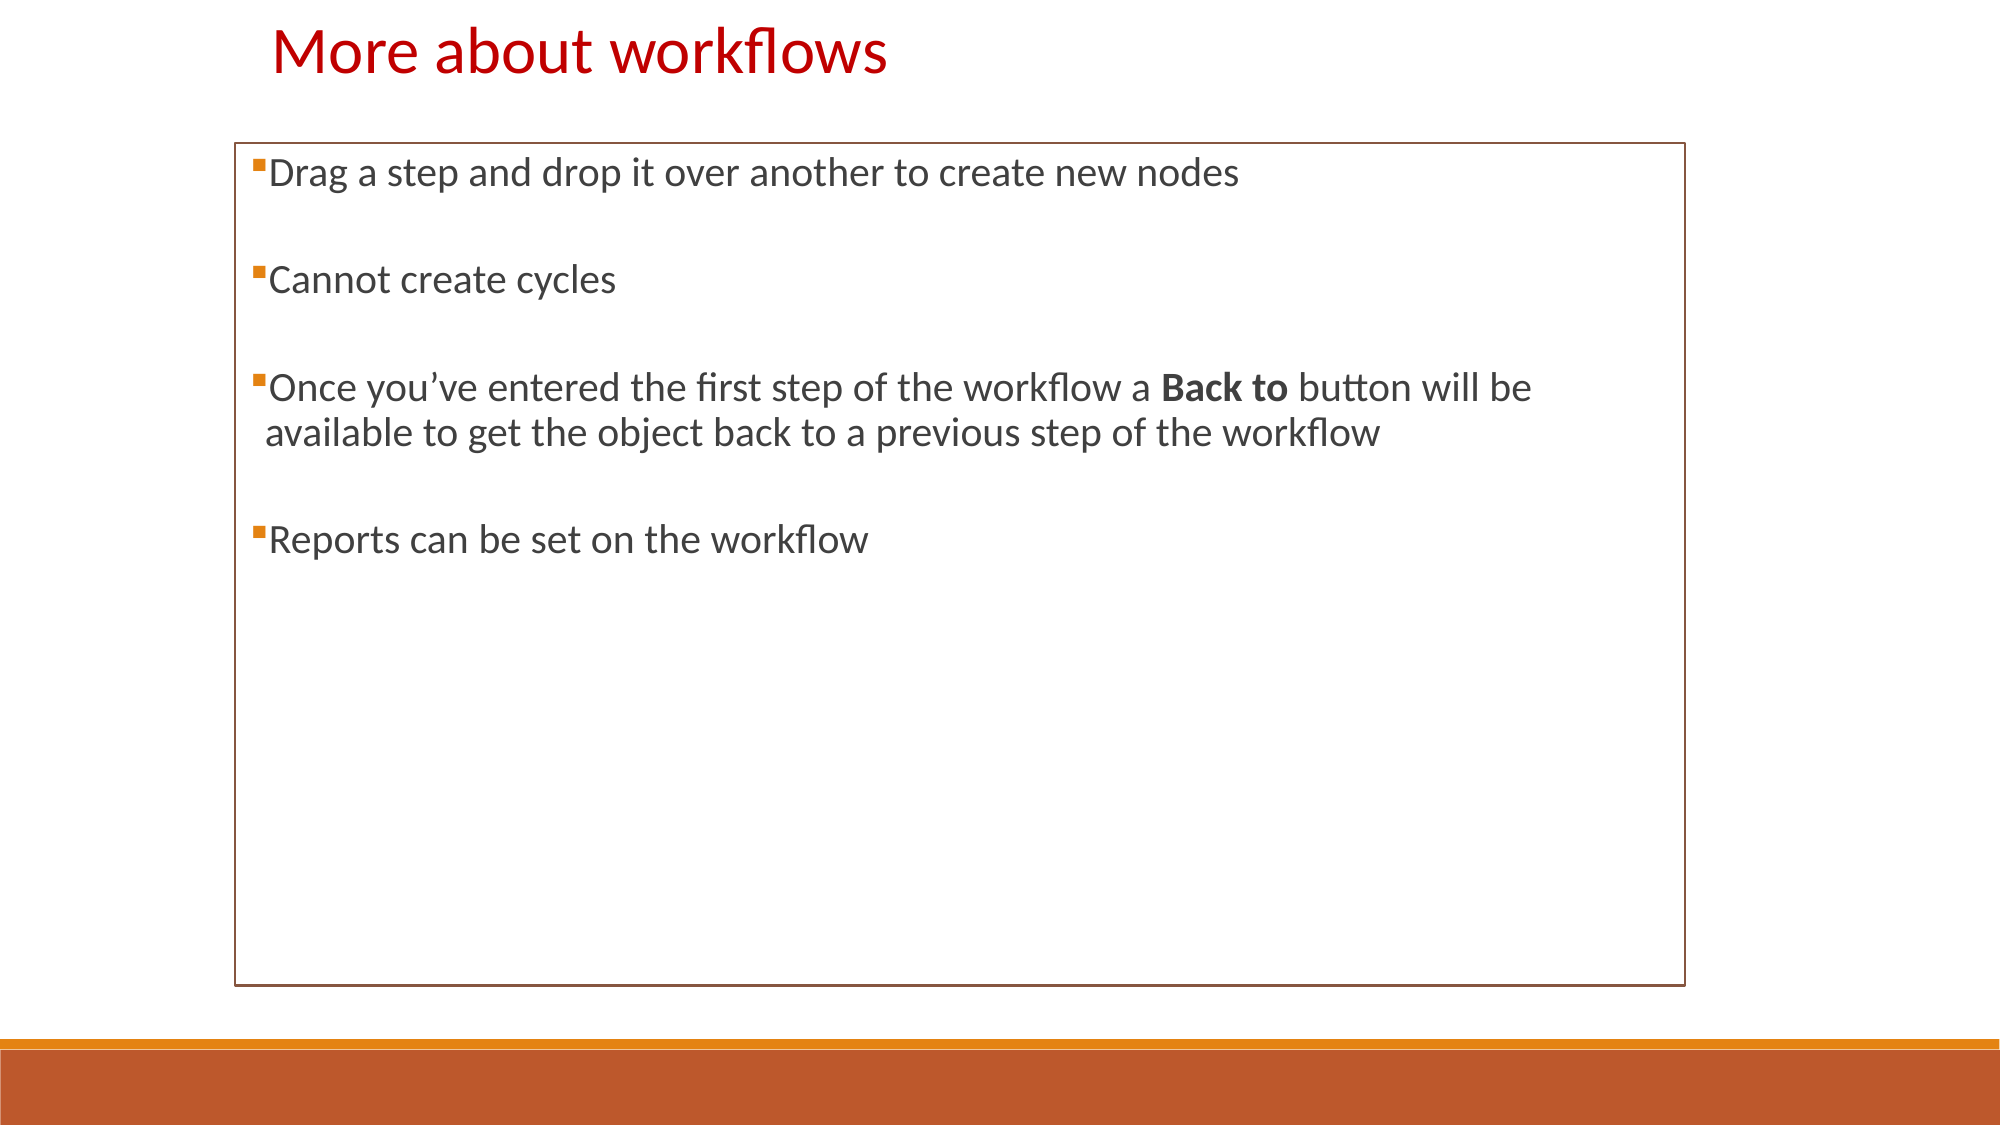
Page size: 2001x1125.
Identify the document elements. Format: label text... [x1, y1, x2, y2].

text_box More about workflows [257, 0, 904, 95]
text_box Drag a step and drop it over another to create new nodes Cannot create cycles Once you’ve entered the first step of the workflow a Back to button will be available to get the object back to a previous step of the workflow Reports can be set on the workflow [234, 142, 1686, 987]
